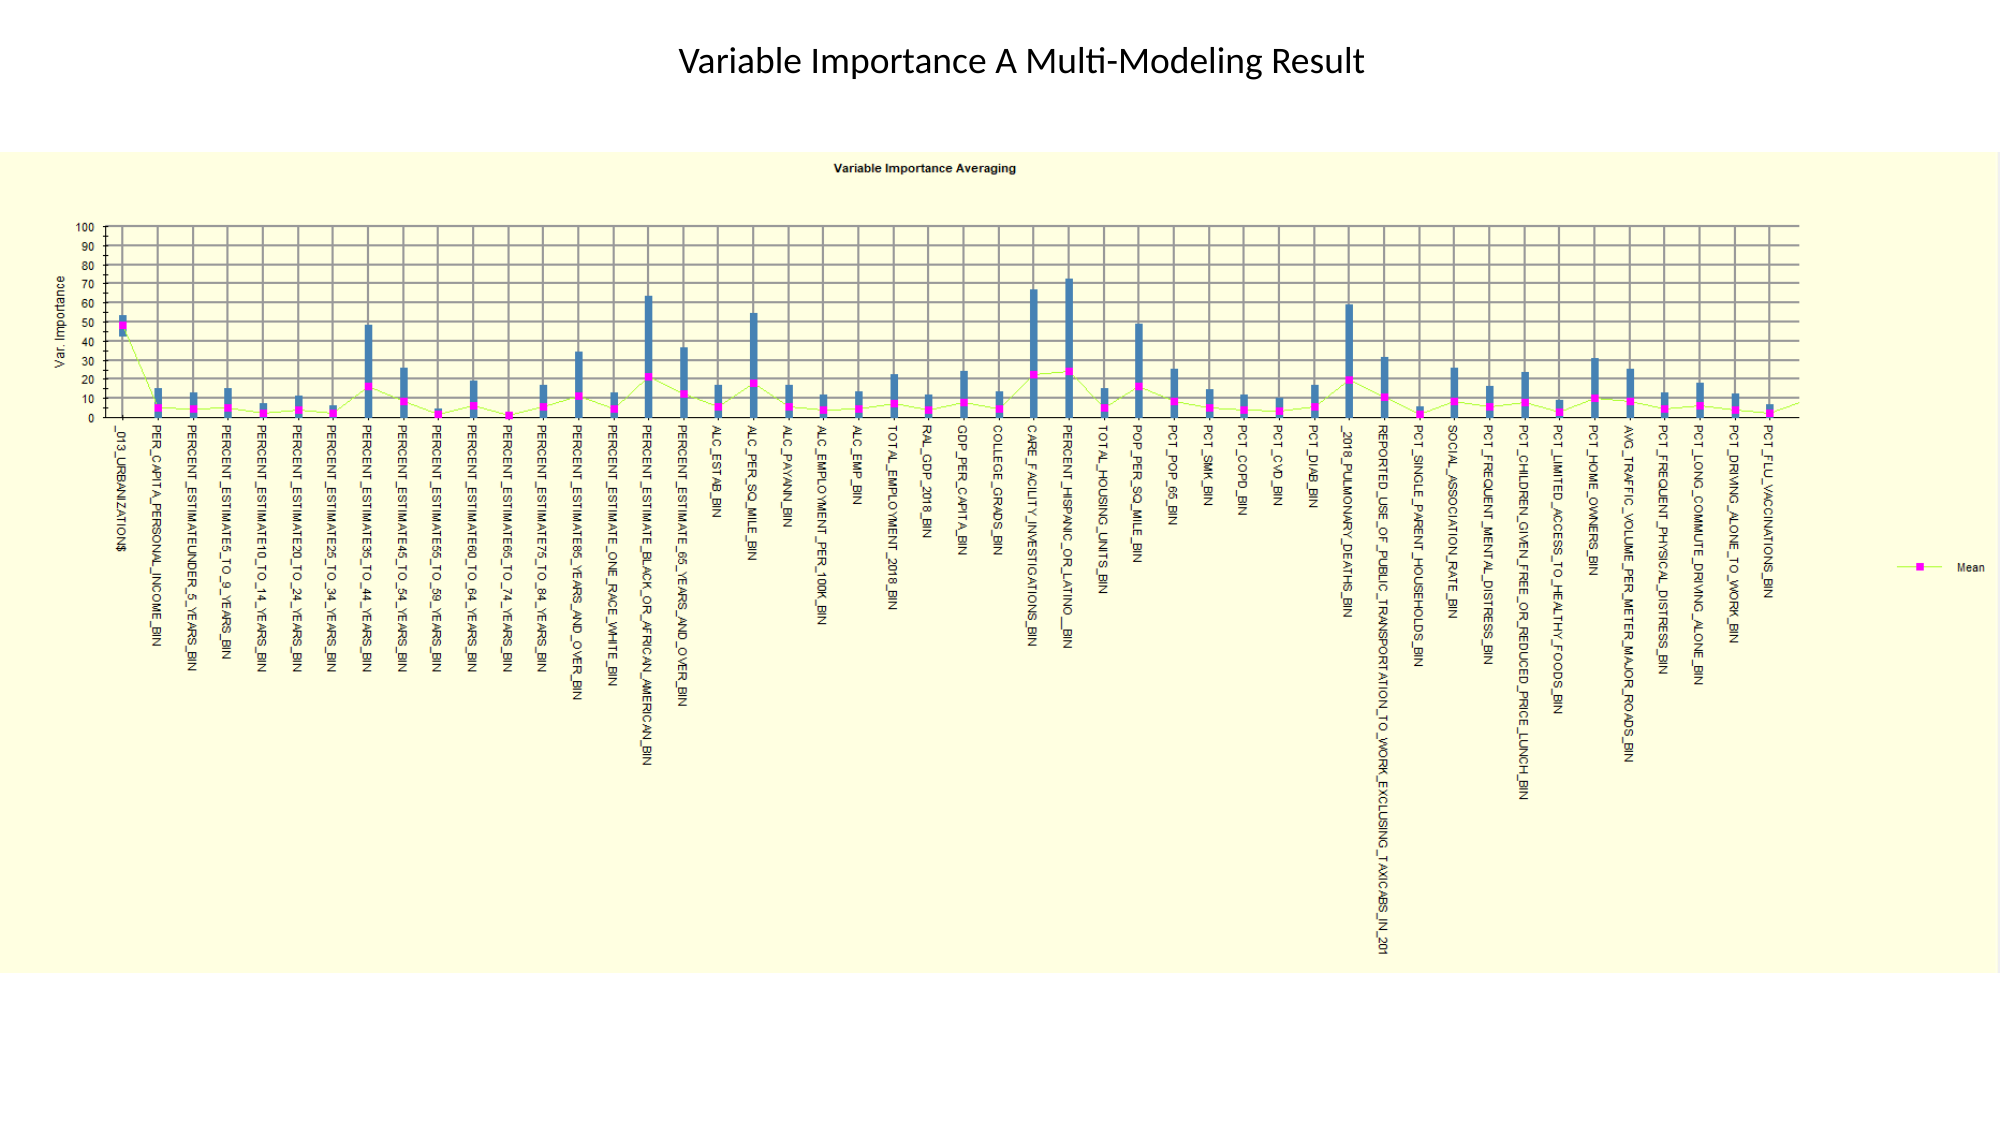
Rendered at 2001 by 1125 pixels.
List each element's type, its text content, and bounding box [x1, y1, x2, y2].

text_box Variable Importance A Multi-Modeling Result [375, 28, 1669, 89]
picture [0, 152, 2000, 973]
